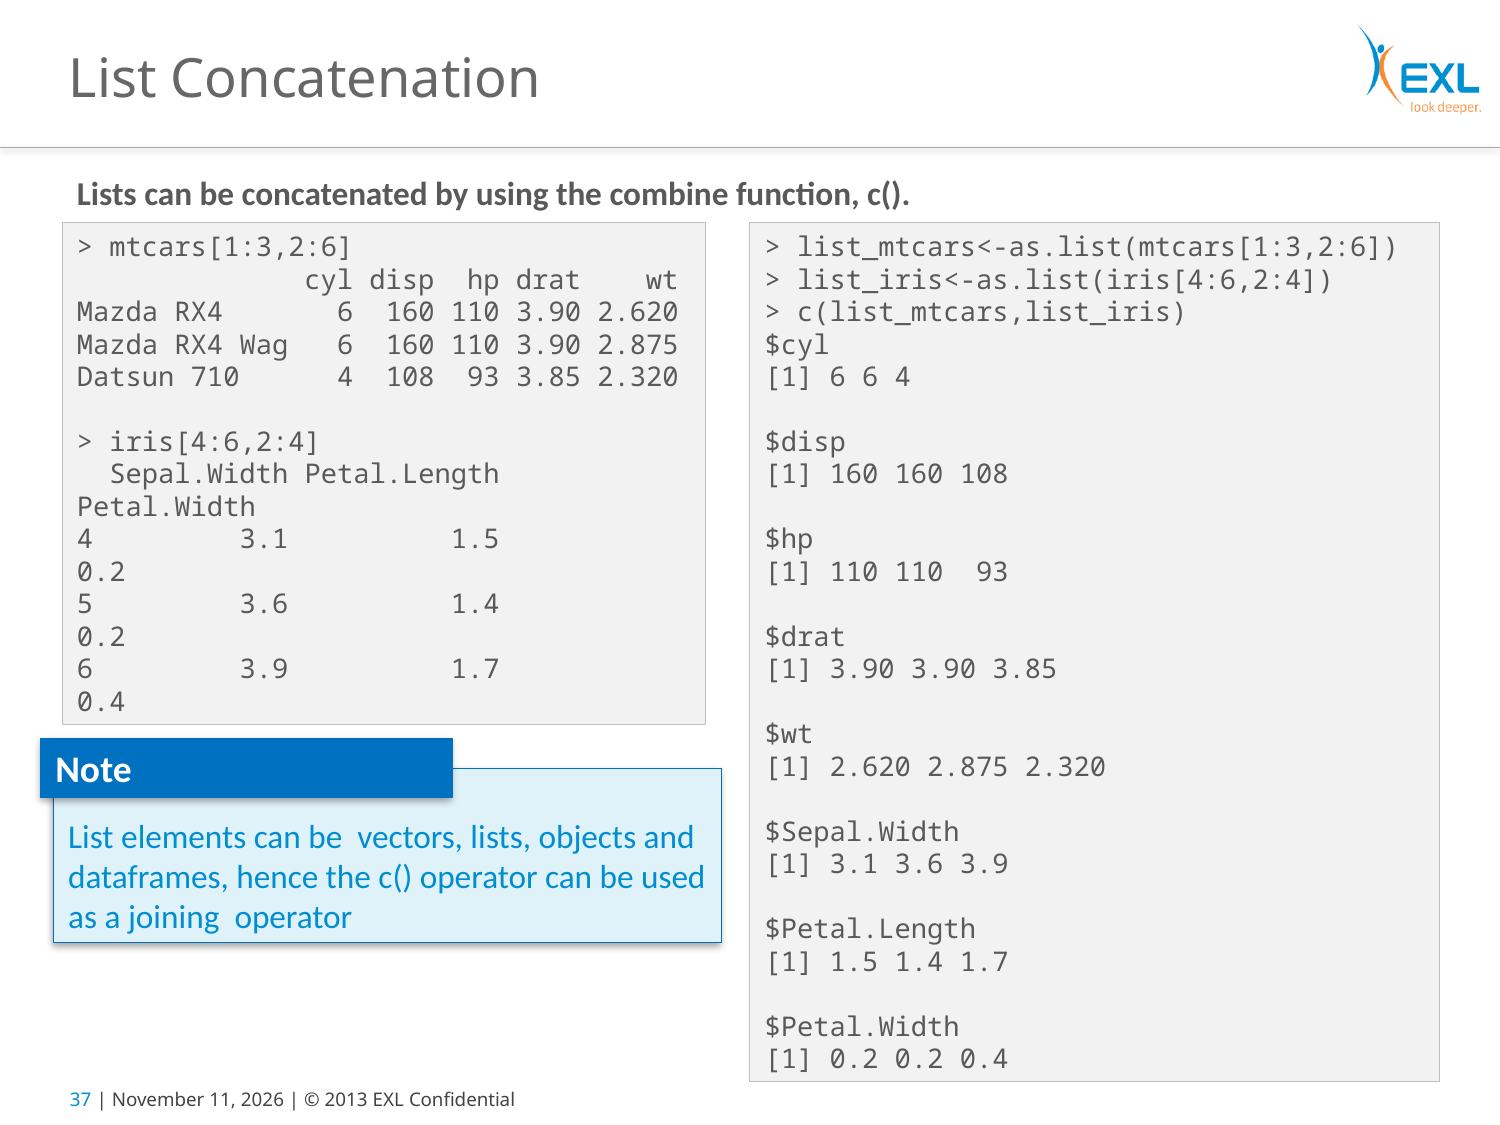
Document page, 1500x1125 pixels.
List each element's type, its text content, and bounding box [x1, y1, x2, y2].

picture [1478, 19, 1488, 121]
text_box > mtcars[1:3,2:6] cyl disp hp drat wt Mazda RX4 6 160 110 3.90 2.620 Mazda RX4 Wag 6 160 110 3.90 2.875 Datsun 710 4 108 93 3.85 2.320 > iris[4:6,2:4] Sepal.Width Petal.Length Petal.Width 4 3.1 1.5 0.2 5 3.6 1.4 0.2 6 3.9 1.7 0.4 [62, 222, 706, 725]
text_box List elements can be vectors, lists, objects and dataframes, hence the c() operator can be used as a joining operator [53, 768, 722, 943]
text_box Lists can be concatenated by using the combine function, c(). [62, 165, 1420, 340]
title List Concatenation [53, 6, 1478, 154]
text_box > list_mtcars<-as.list(mtcars[1:3,2:6]) > list_iris<-as.list(iris[4:6,2:4]) > c(list_mtcars,list_iris) $cyl [1] 6 6 4 $disp [1] 160 160 108 $hp [1] 110 110 93 $drat [1] 3.90 3.90 3.85 $wt [1] 2.620 2.875 2.320 $Sepal.Width [1] 3.1 3.6 3.9 $Petal.Length [1] 1.5 1.4 1.7 $Petal.Width [1] 0.2 0.2 0.4 [749, 222, 1440, 1082]
text_box Note [40, 738, 453, 798]
